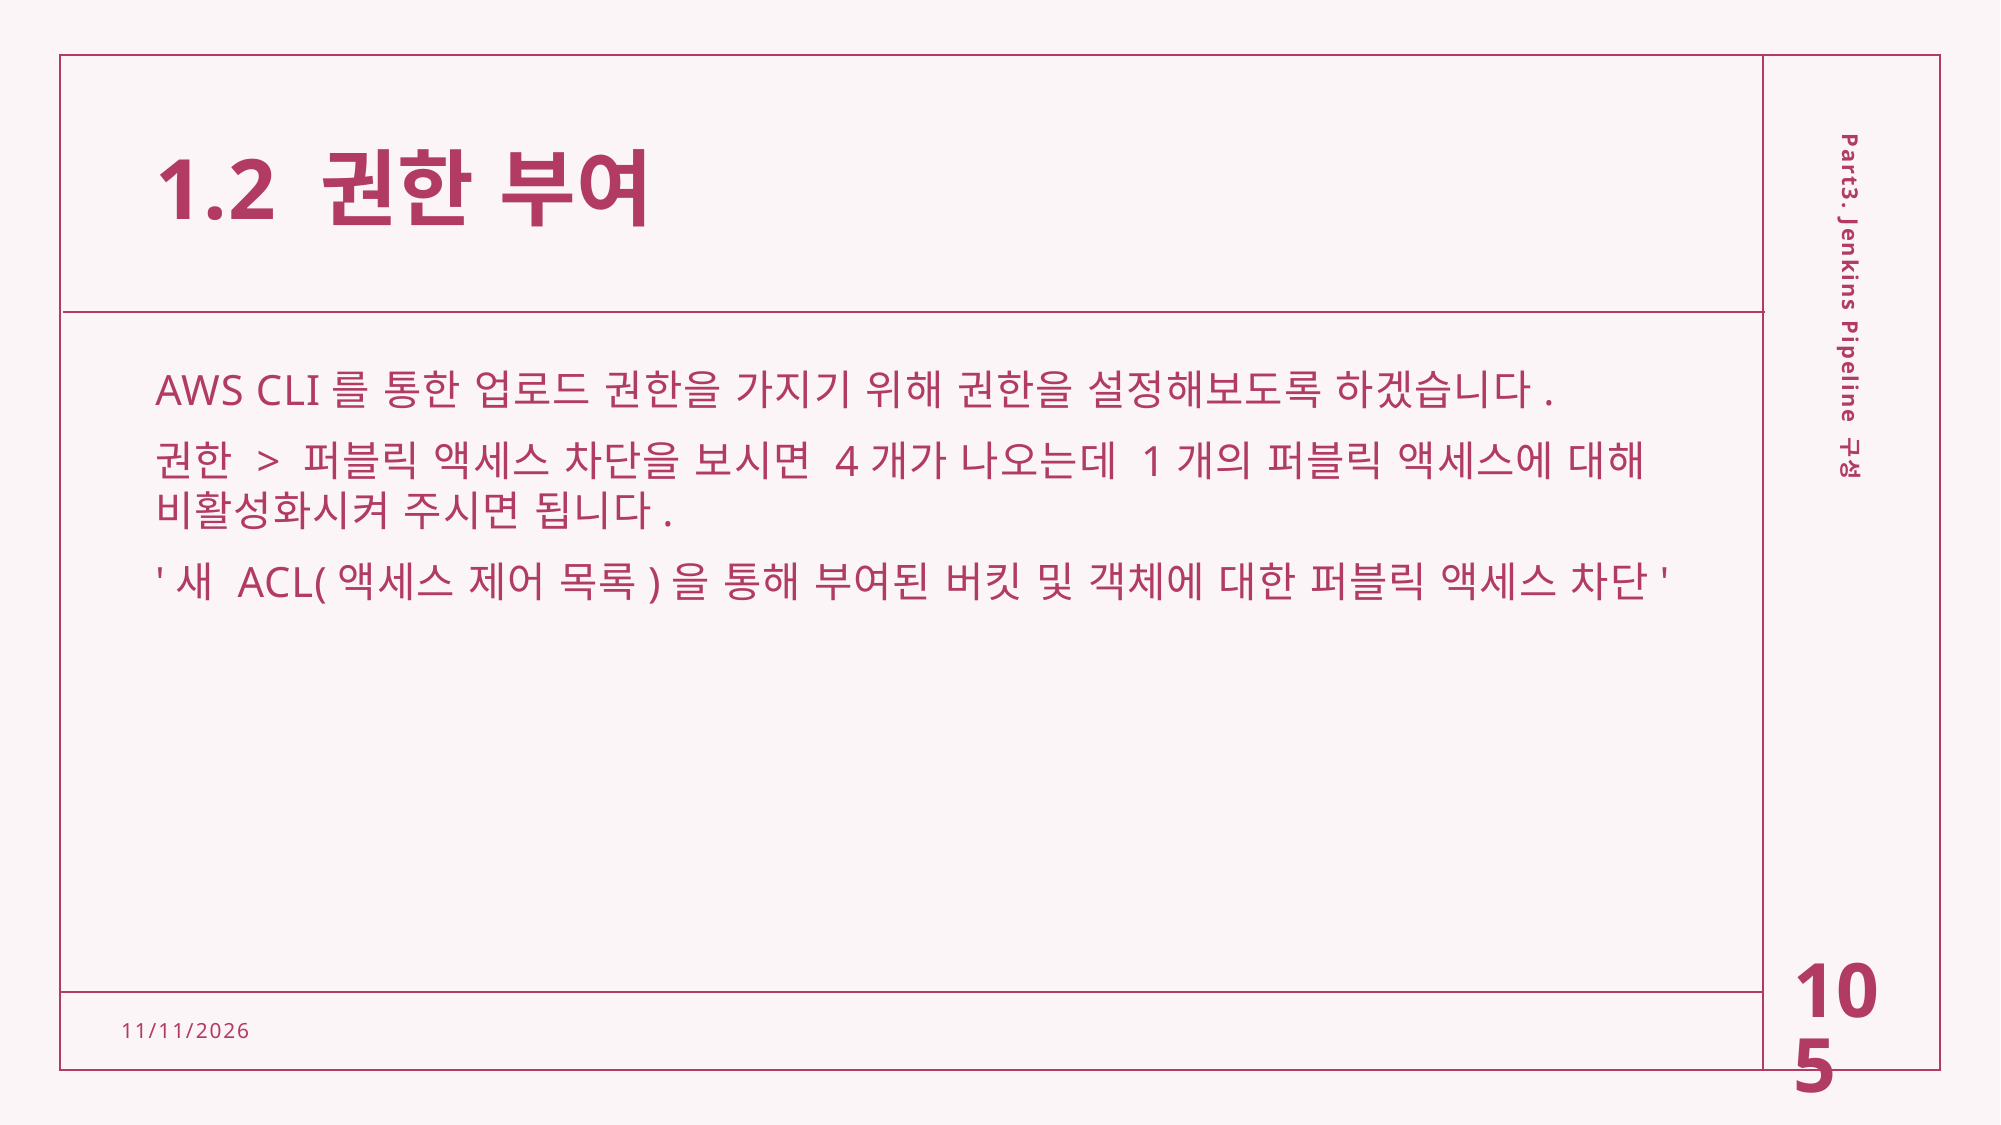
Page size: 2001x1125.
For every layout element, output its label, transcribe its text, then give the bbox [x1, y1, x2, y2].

title 1.2 권한 부여 [137, 89, 1701, 294]
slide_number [103, 1007, 621, 1055]
slide_number 105 [1775, 930, 1932, 1055]
footer Part3. Jenkins Pipeline 구성 [1822, 115, 1883, 791]
list AWS CLI를 통한 업로드 권한을 가지기 위해 권한을 설정해보도록 하겠습니다. 권한 > 퍼블릭 액세스 차단을 보시면 4개가 나오는데 1개의 퍼블릭 액세스에 대해 비활성화시켜 주시면 됩니다. '새 ACL(액세스 제어 목록)을 통해 부여된 버킷 및 객체에 대한 퍼블릭 액세스 차단' [137, 345, 1701, 944]
